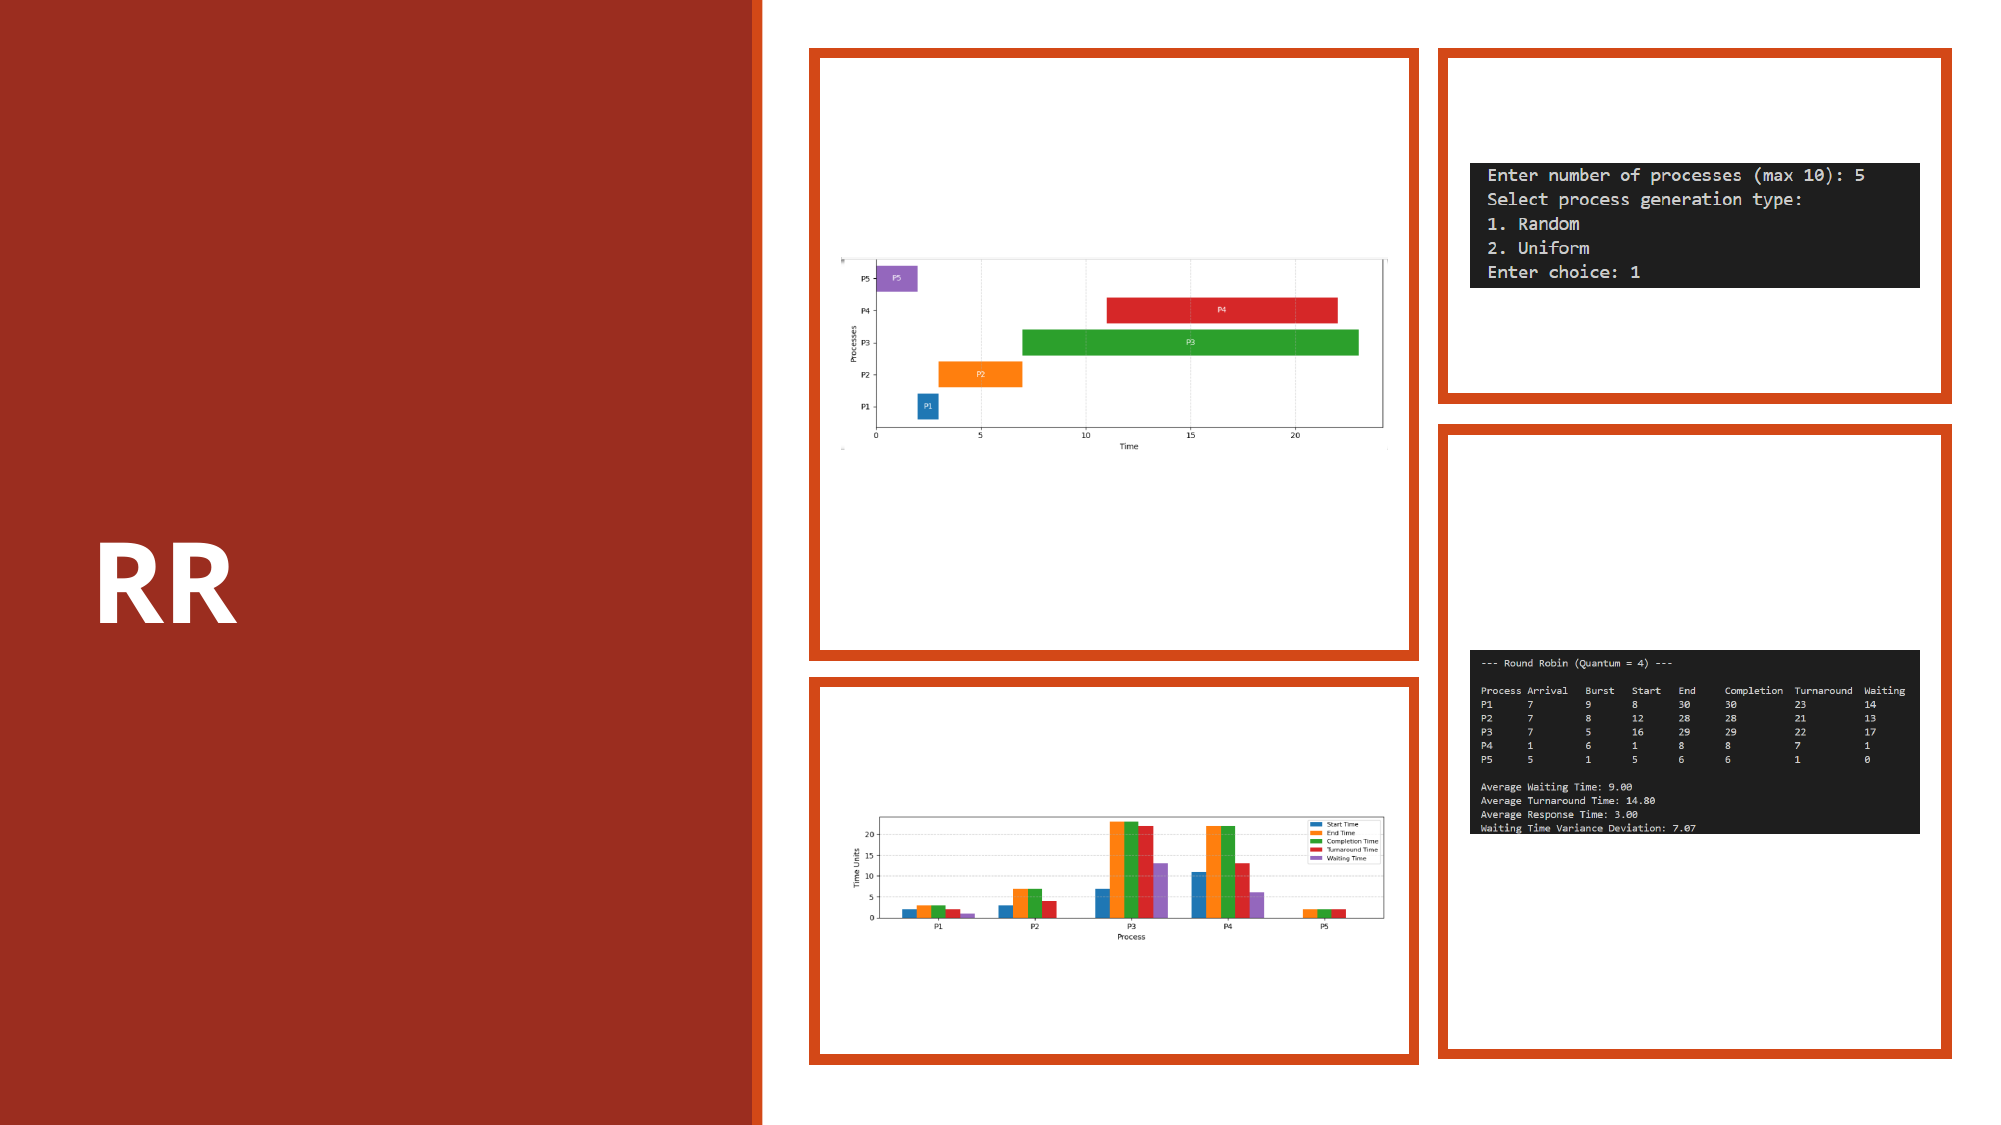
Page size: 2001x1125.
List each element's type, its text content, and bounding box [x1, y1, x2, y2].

title RR [75, 173, 676, 654]
text_box [813, 681, 1415, 710]
text_box [0, 0, 751, 1125]
text_box [1442, 428, 1948, 1055]
text_box [764, 0, 2000, 1125]
text_box [751, 723, 764, 1125]
text_box [1442, 51, 1948, 400]
text_box [751, 0, 764, 710]
picture [1469, 162, 1921, 289]
picture [840, 256, 1388, 452]
picture [842, 796, 1387, 945]
text_box [813, 51, 1415, 657]
text_box [813, 723, 1415, 1061]
picture [1469, 649, 1921, 834]
